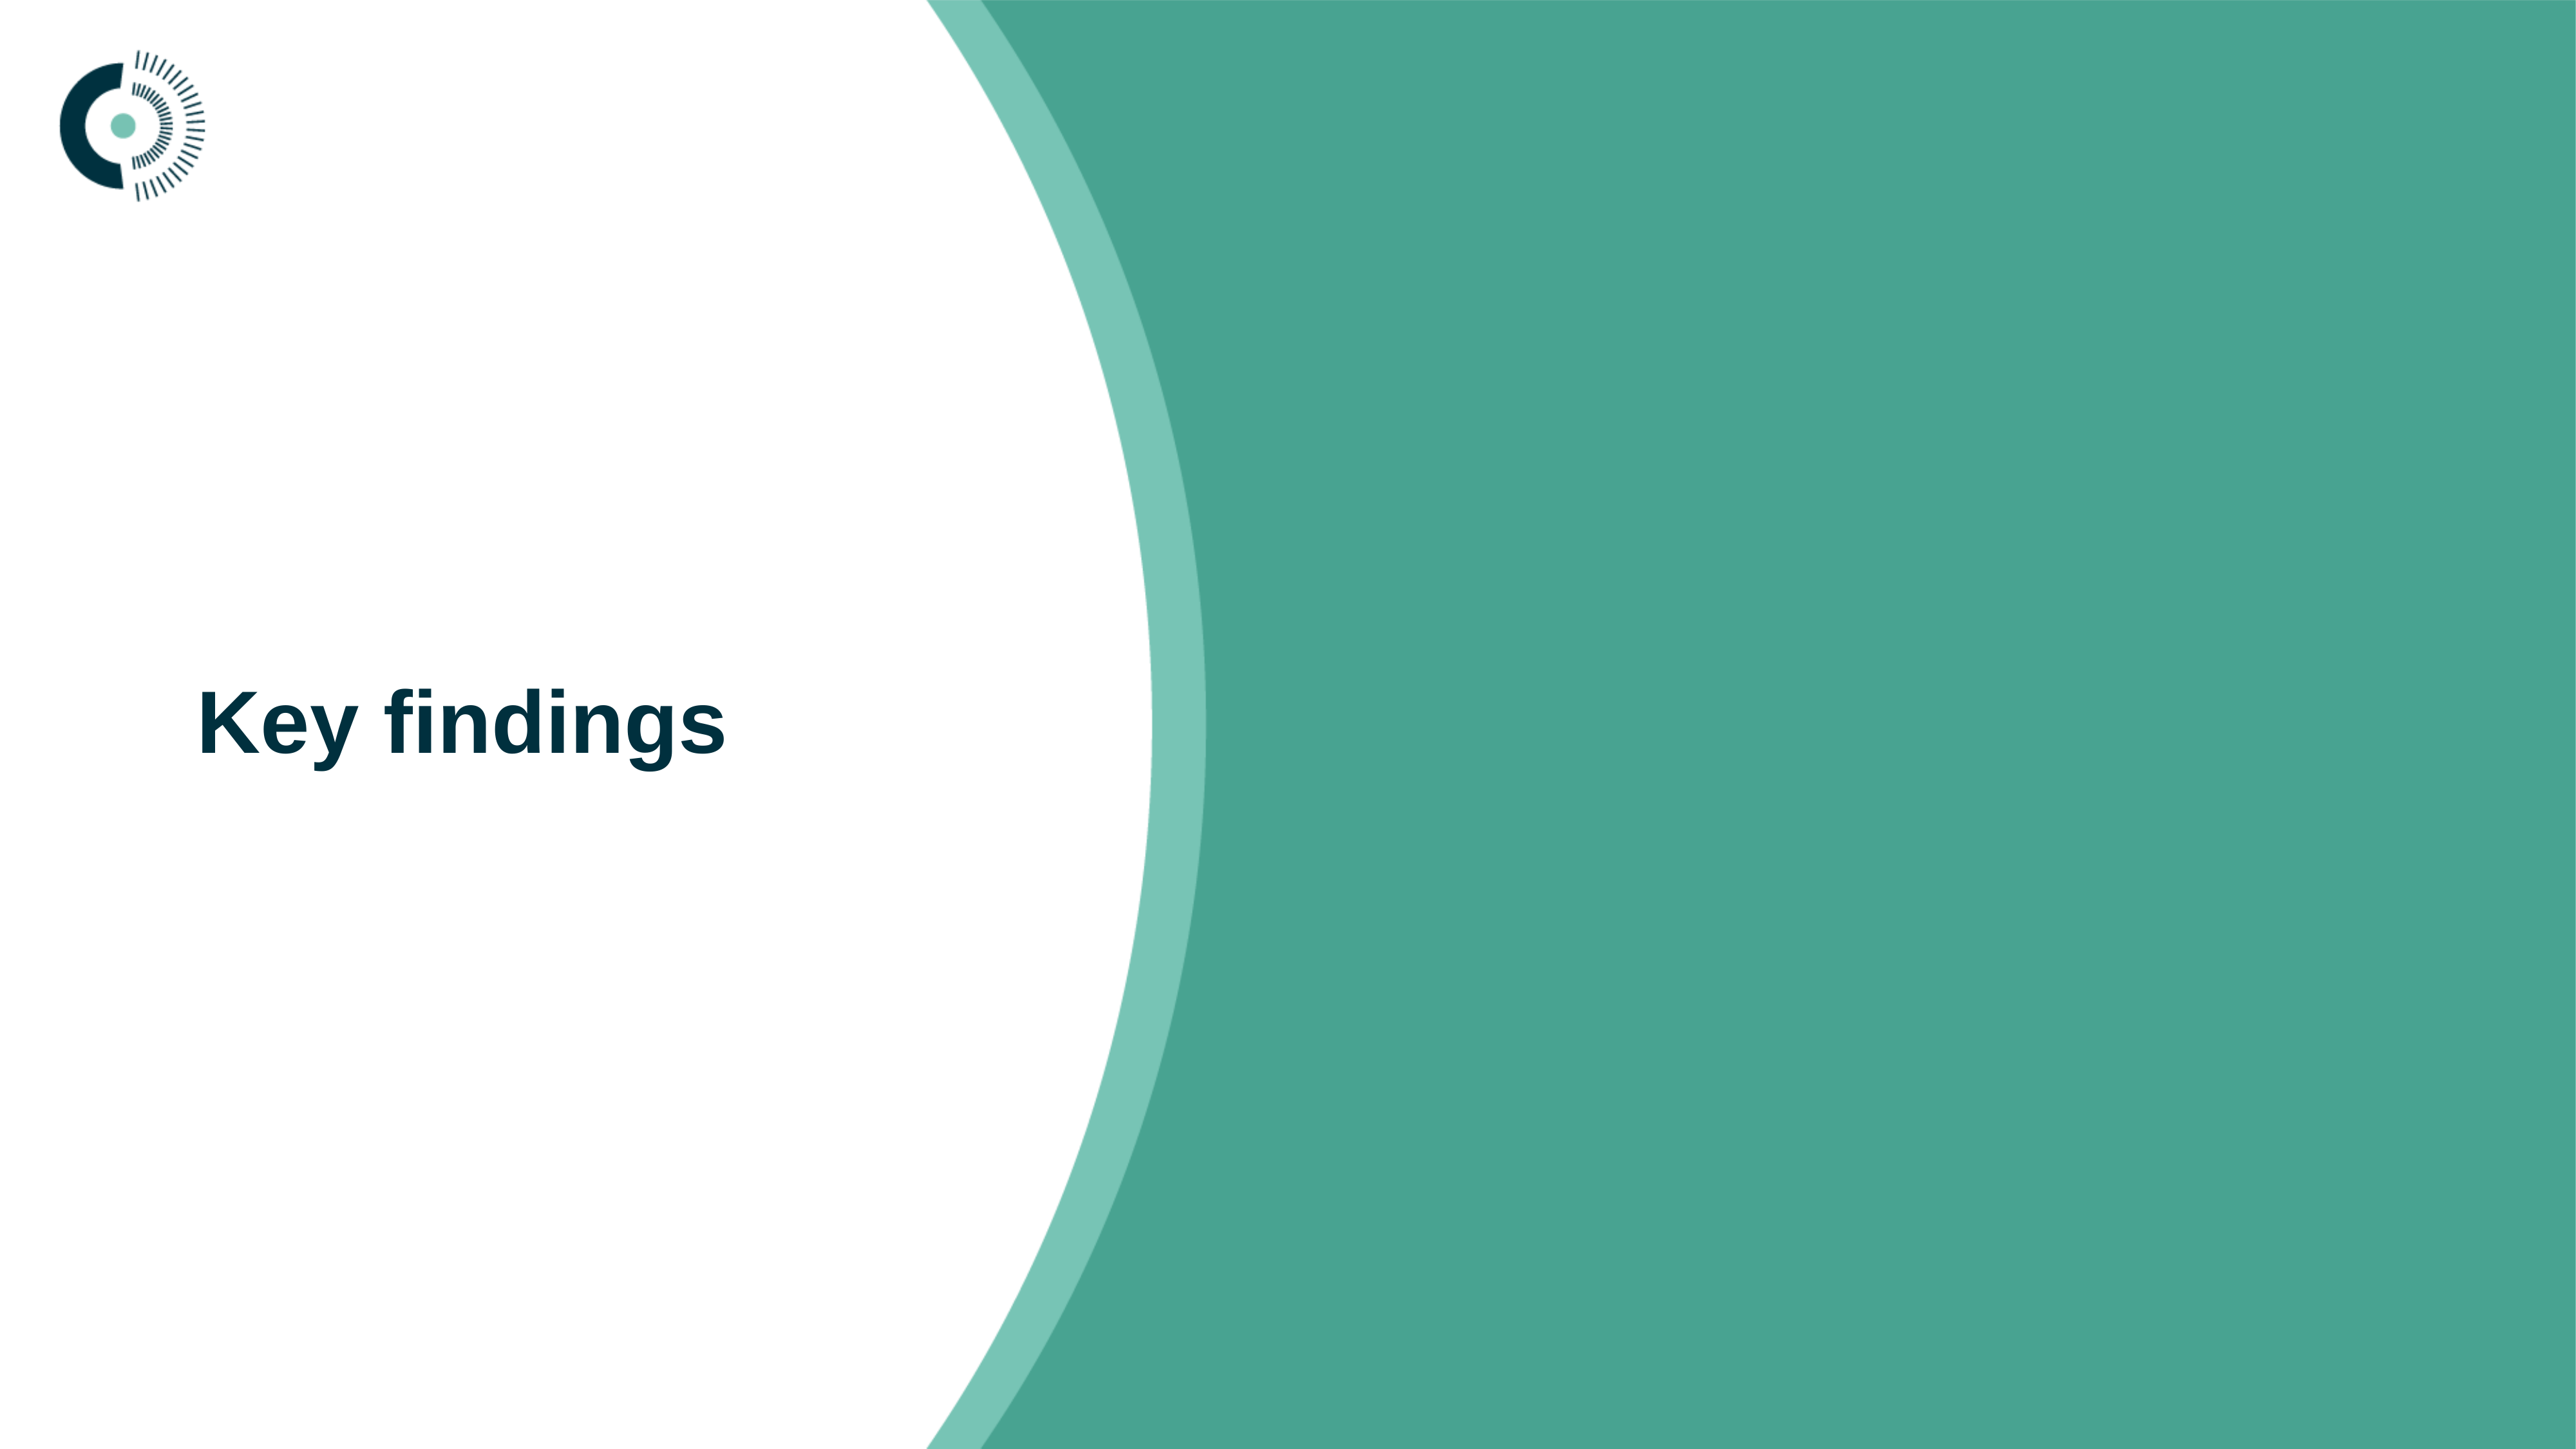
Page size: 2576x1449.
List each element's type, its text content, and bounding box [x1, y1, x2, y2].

picture [0, 0, 2576, 1449]
list Key findings [187, 354, 1007, 1095]
